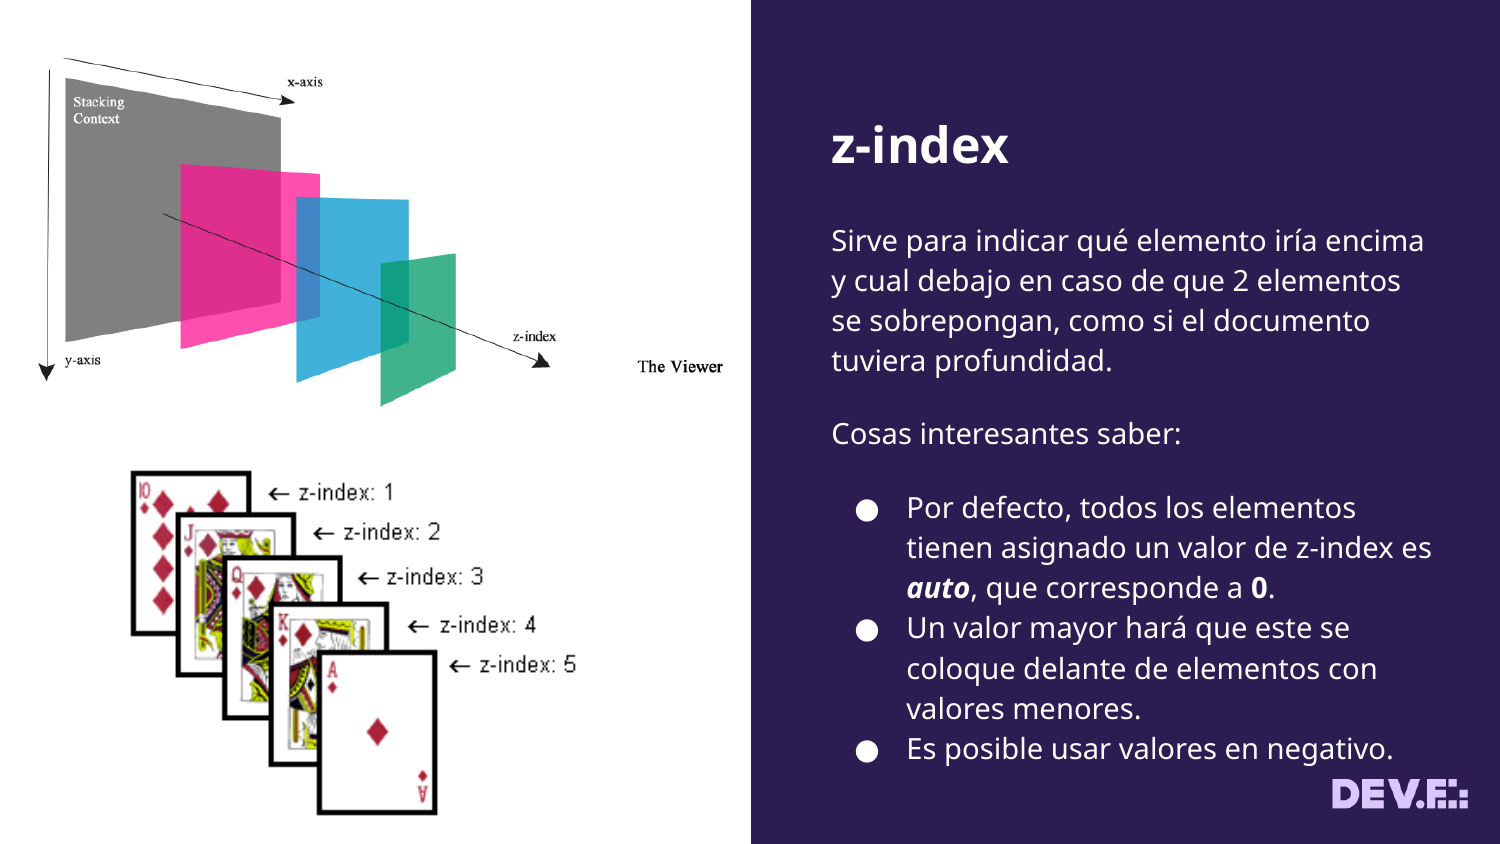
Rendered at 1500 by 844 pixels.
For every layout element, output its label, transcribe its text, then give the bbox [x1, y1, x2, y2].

picture [0, 0, 1500, 844]
list Sirve para indicar qué elemento iría encima y cual debajo en caso de que 2 elementos se sobrepongan, como si el documento tuviera profundidad. Cosas interesantes saber: Por defecto, todos los elementos tienen asignado un valor de z-index es auto, que corresponde a 0. Un valor mayor hará que este se coloque delante de elementos con valores menores. Es posible usar valores en negativo. [816, 201, 1449, 724]
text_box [6, 38, 750, 443]
title z-index [816, 64, 1449, 189]
